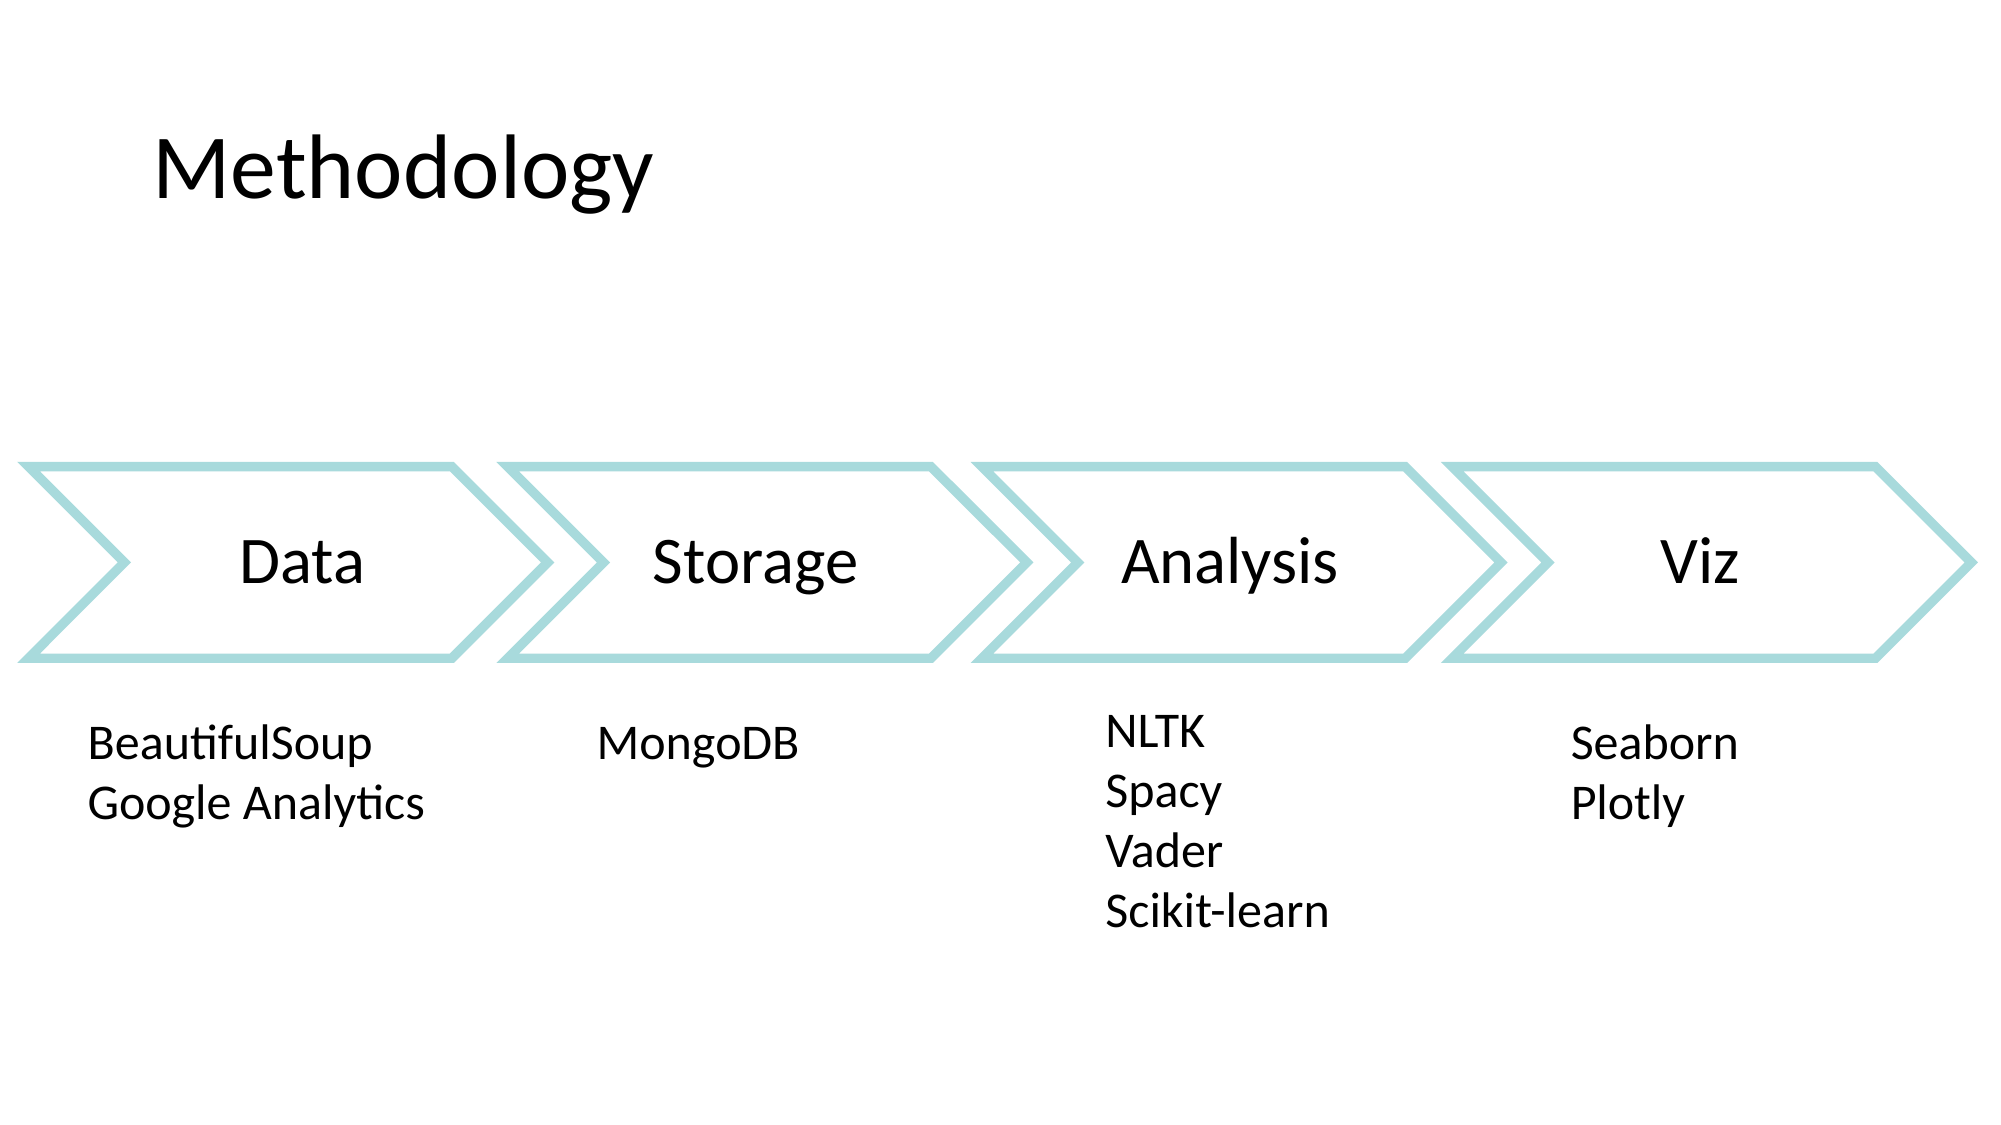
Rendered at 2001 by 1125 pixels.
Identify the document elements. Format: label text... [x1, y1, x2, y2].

text_box BeautifulSoup Google Analytics [72, 702, 444, 837]
title Methodology [137, 59, 1863, 278]
text_box MongoDB [581, 702, 953, 777]
text_box NLTK Spacy Vader Scikit-learn [1090, 690, 1462, 945]
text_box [28, 466, 1972, 659]
text_box Seaborn Plotly [1556, 702, 1927, 837]
